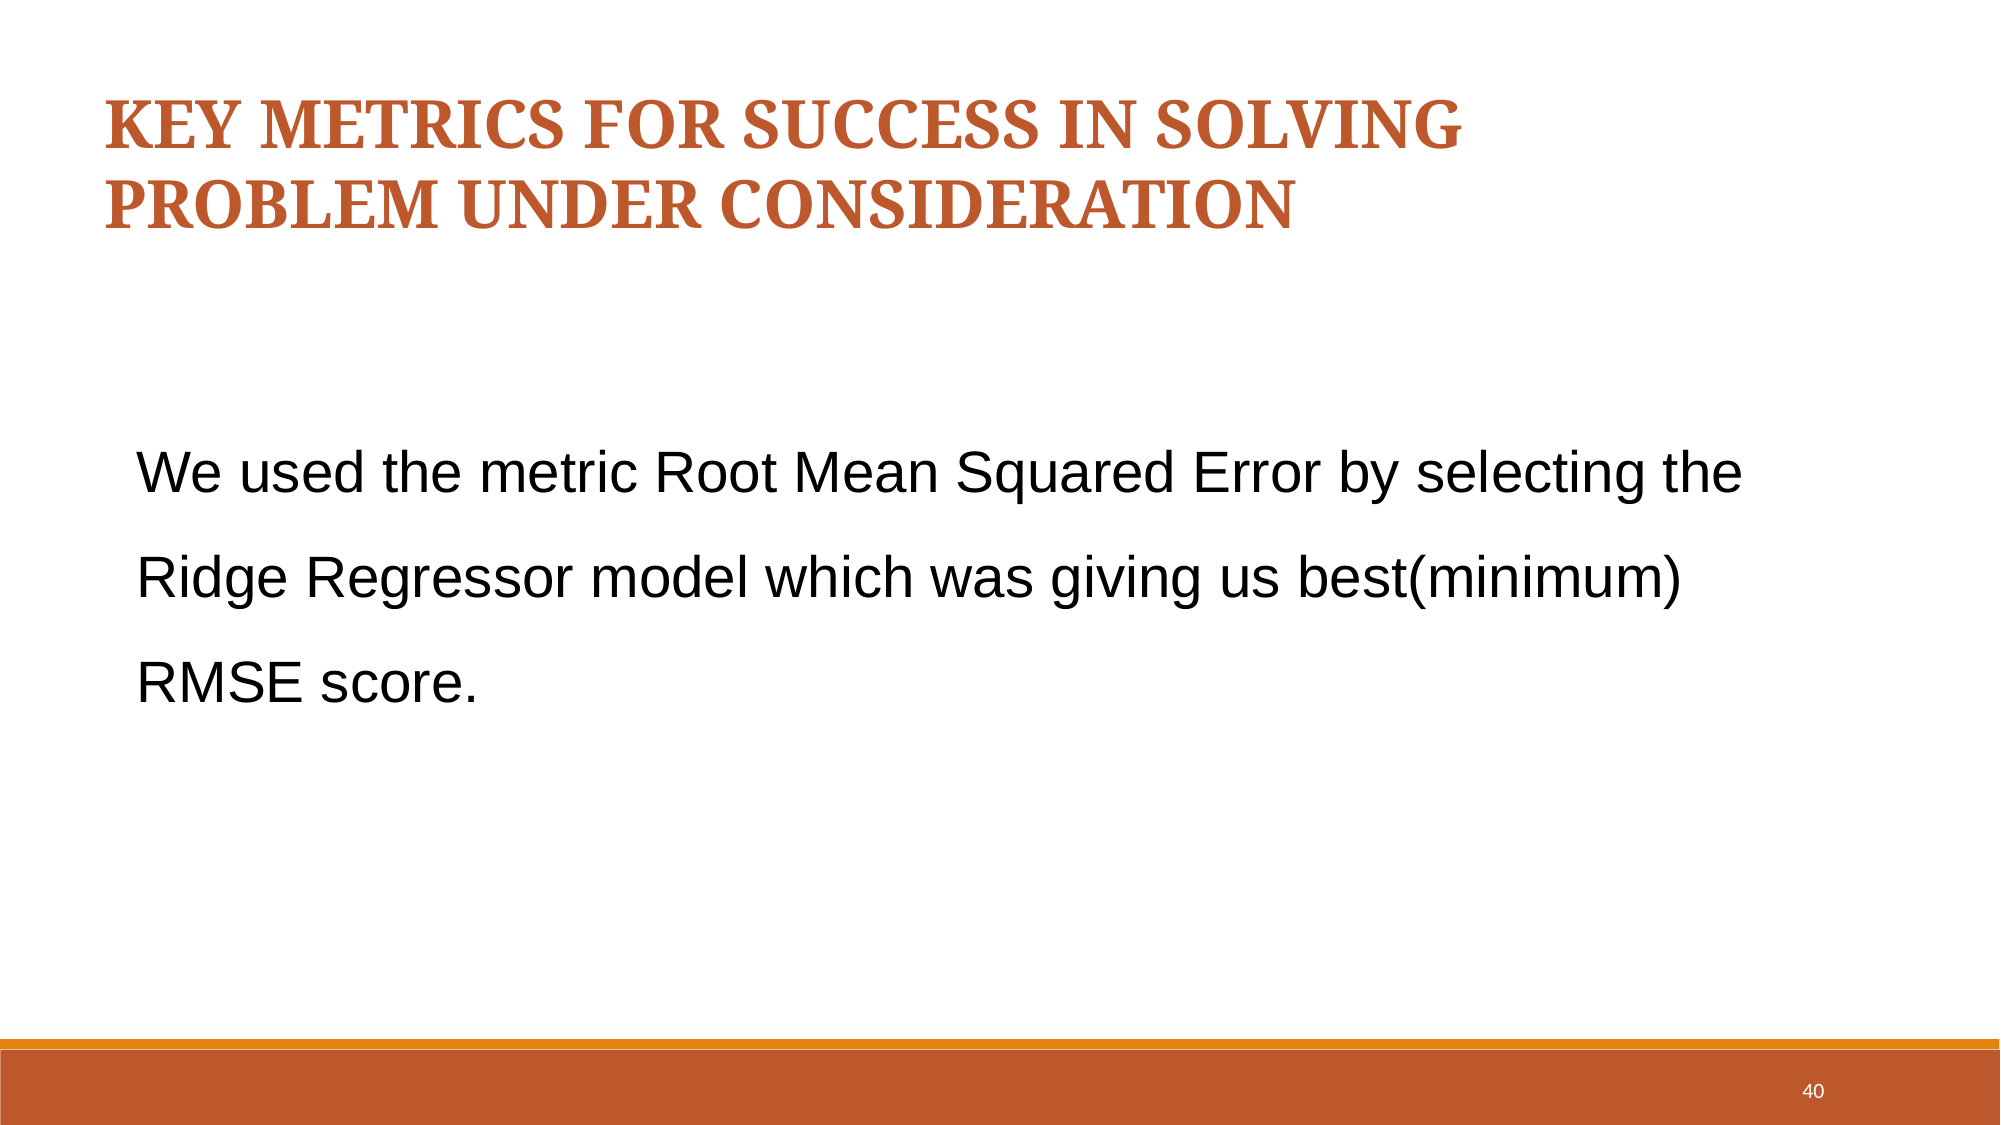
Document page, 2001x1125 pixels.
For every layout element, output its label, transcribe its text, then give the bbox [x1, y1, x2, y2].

text_box We used the metric Root Mean Squared Error by selecting the Ridge Regressor model which was giving us best(minimum) RMSE score. [121, 392, 1866, 722]
text_box KEY METRICS FOR SUCCESS IN SOLVING PROBLEM UNDER CONSIDERATION [89, 74, 1673, 250]
slide_number 40 [1624, 1059, 1840, 1120]
